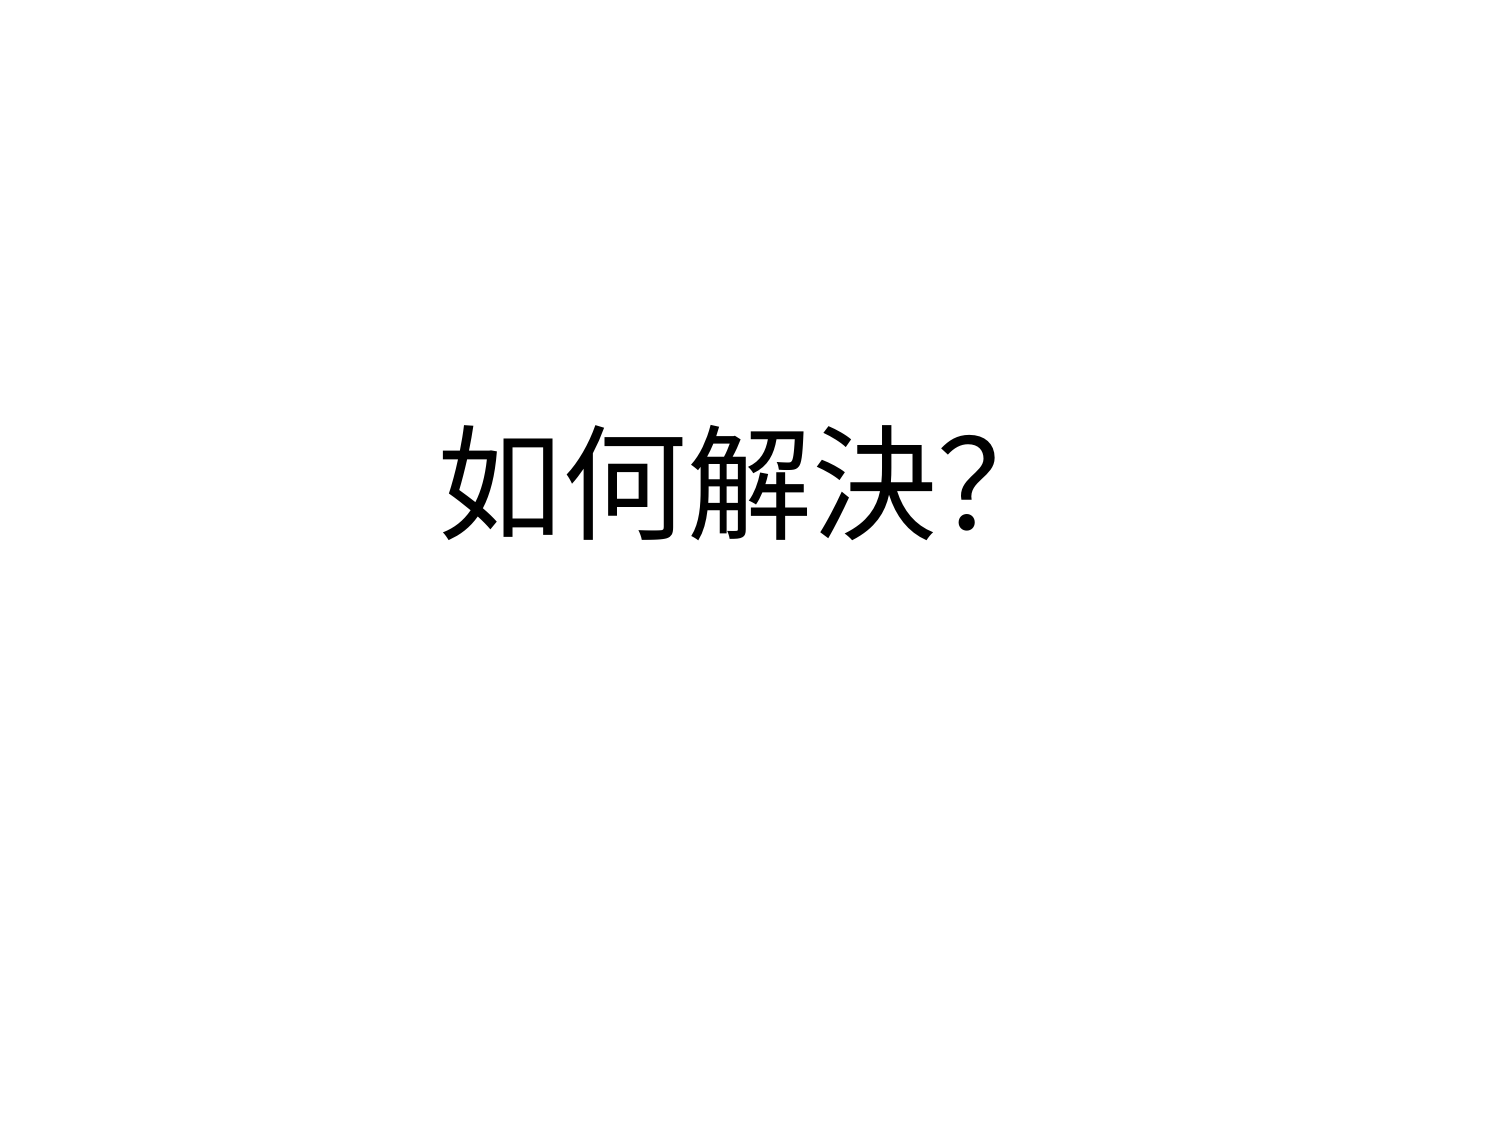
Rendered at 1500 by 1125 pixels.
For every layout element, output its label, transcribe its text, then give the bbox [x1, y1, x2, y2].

text_box 如何解決？ [75, 44, 1425, 916]
